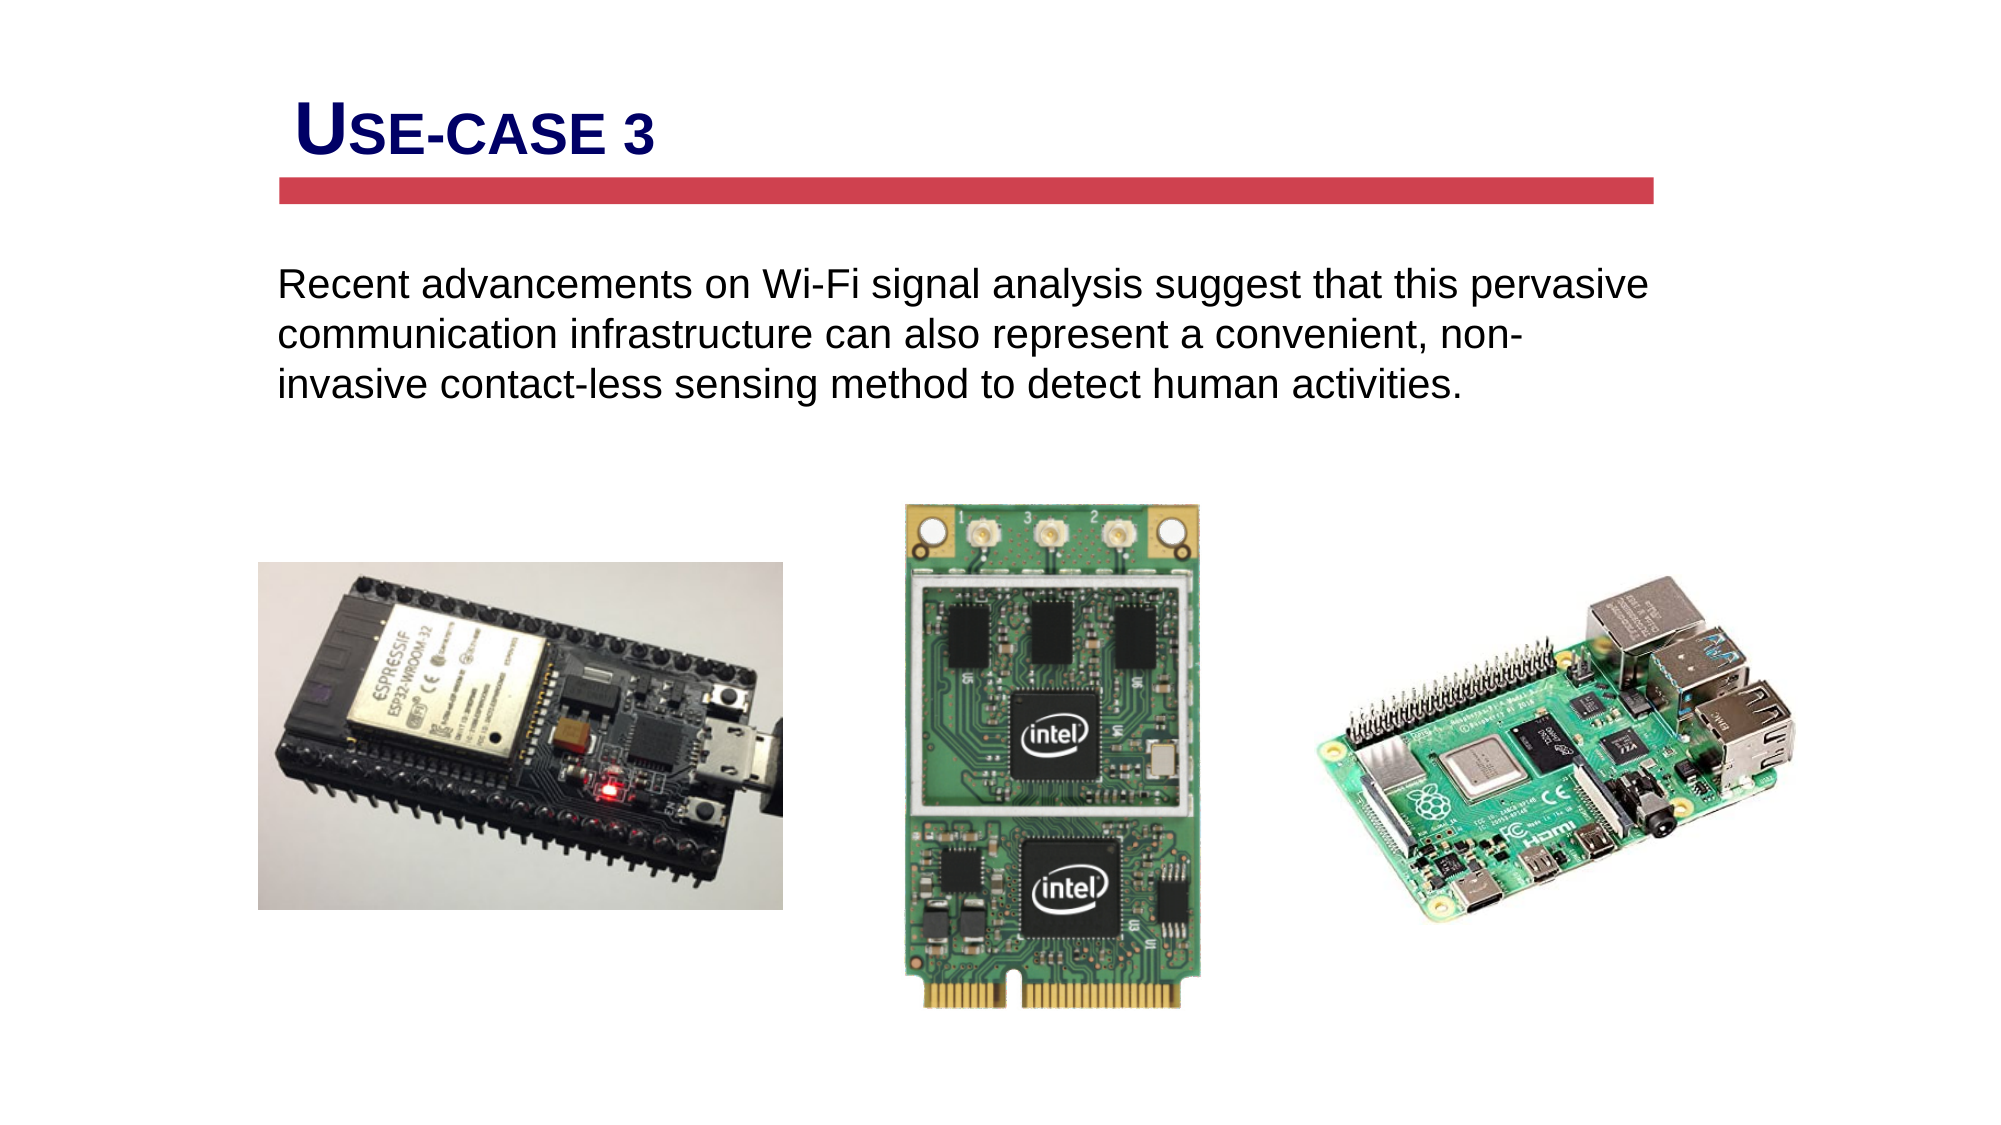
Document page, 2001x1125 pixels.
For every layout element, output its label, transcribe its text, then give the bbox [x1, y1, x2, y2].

picture [901, 501, 1203, 1011]
text_box Recent advancements on Wi-Fi signal analysis suggest that this pervasive communication infrastructure can also represent a convenient, non-invasive contact-less sensing method to detect human activities. [262, 249, 1688, 465]
title USE-CASE 3 [279, 55, 1654, 178]
picture [1314, 574, 1799, 926]
picture [257, 562, 784, 910]
